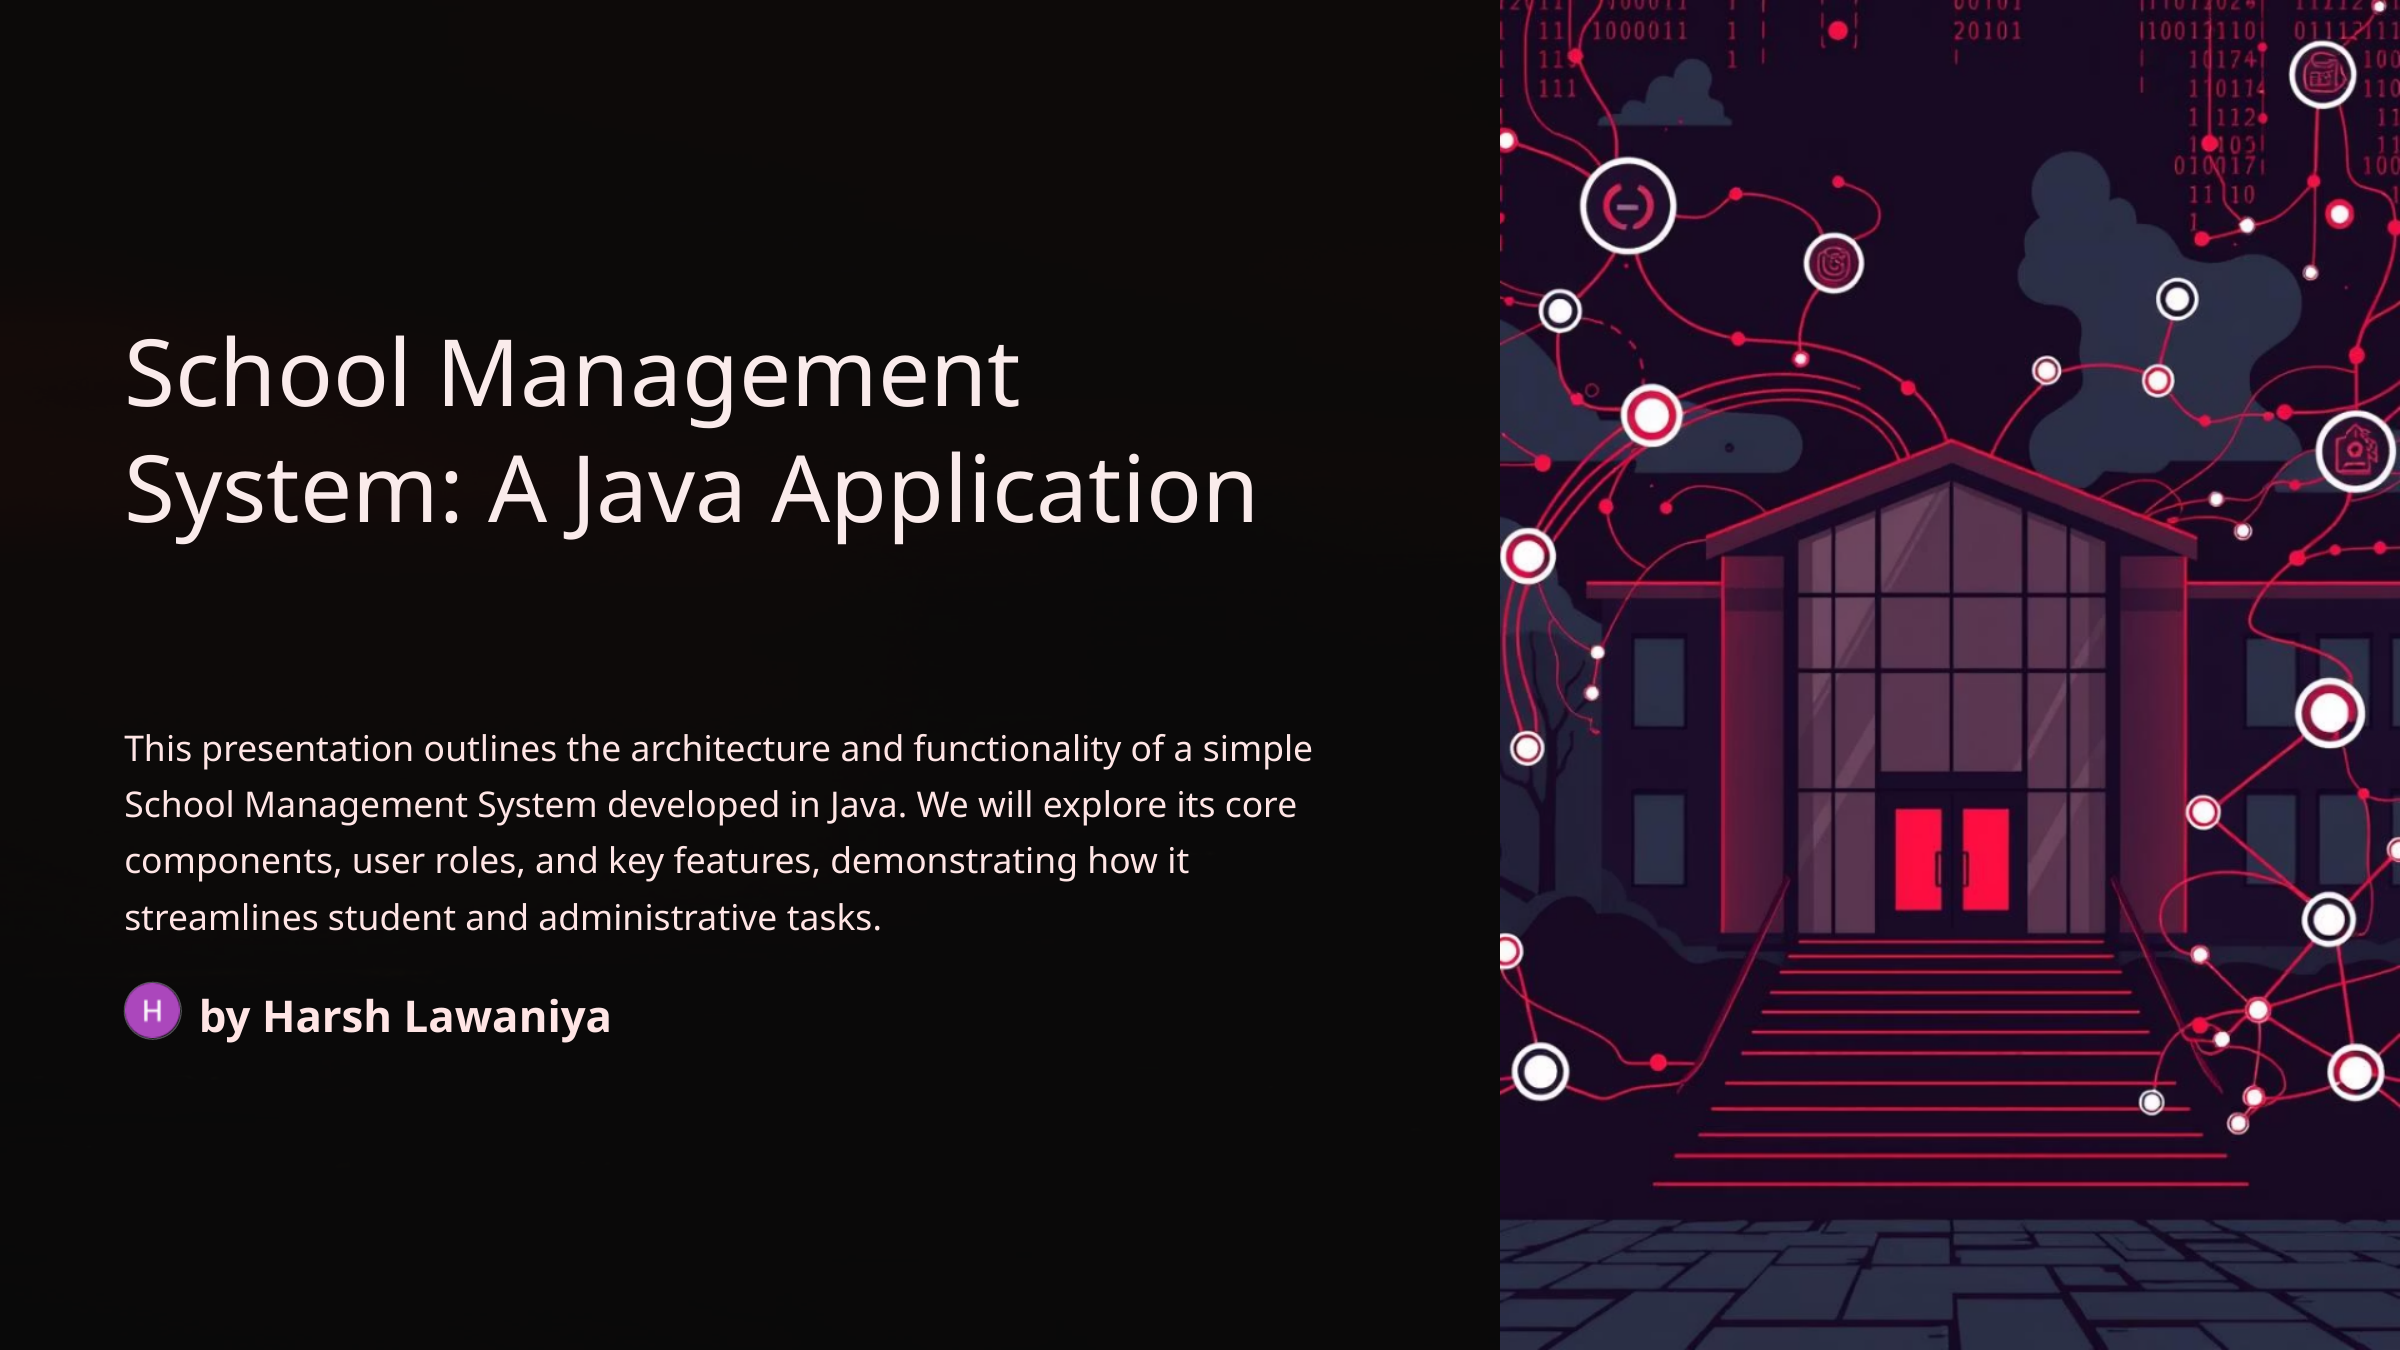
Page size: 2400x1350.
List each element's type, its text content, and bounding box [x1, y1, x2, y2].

text_box School Management System: A Java Application [124, 308, 1376, 659]
picture [1499, 0, 2400, 1350]
text_box by Harsh Lawaniya [199, 979, 604, 1042]
picture [125, 983, 180, 1038]
text_box This presentation outlines the architecture and functionality of a simple School Management System developed in Java. We will explore its core components, user roles, and key features, demonstrating how it streamlines student and administrative tasks. [124, 712, 1376, 940]
